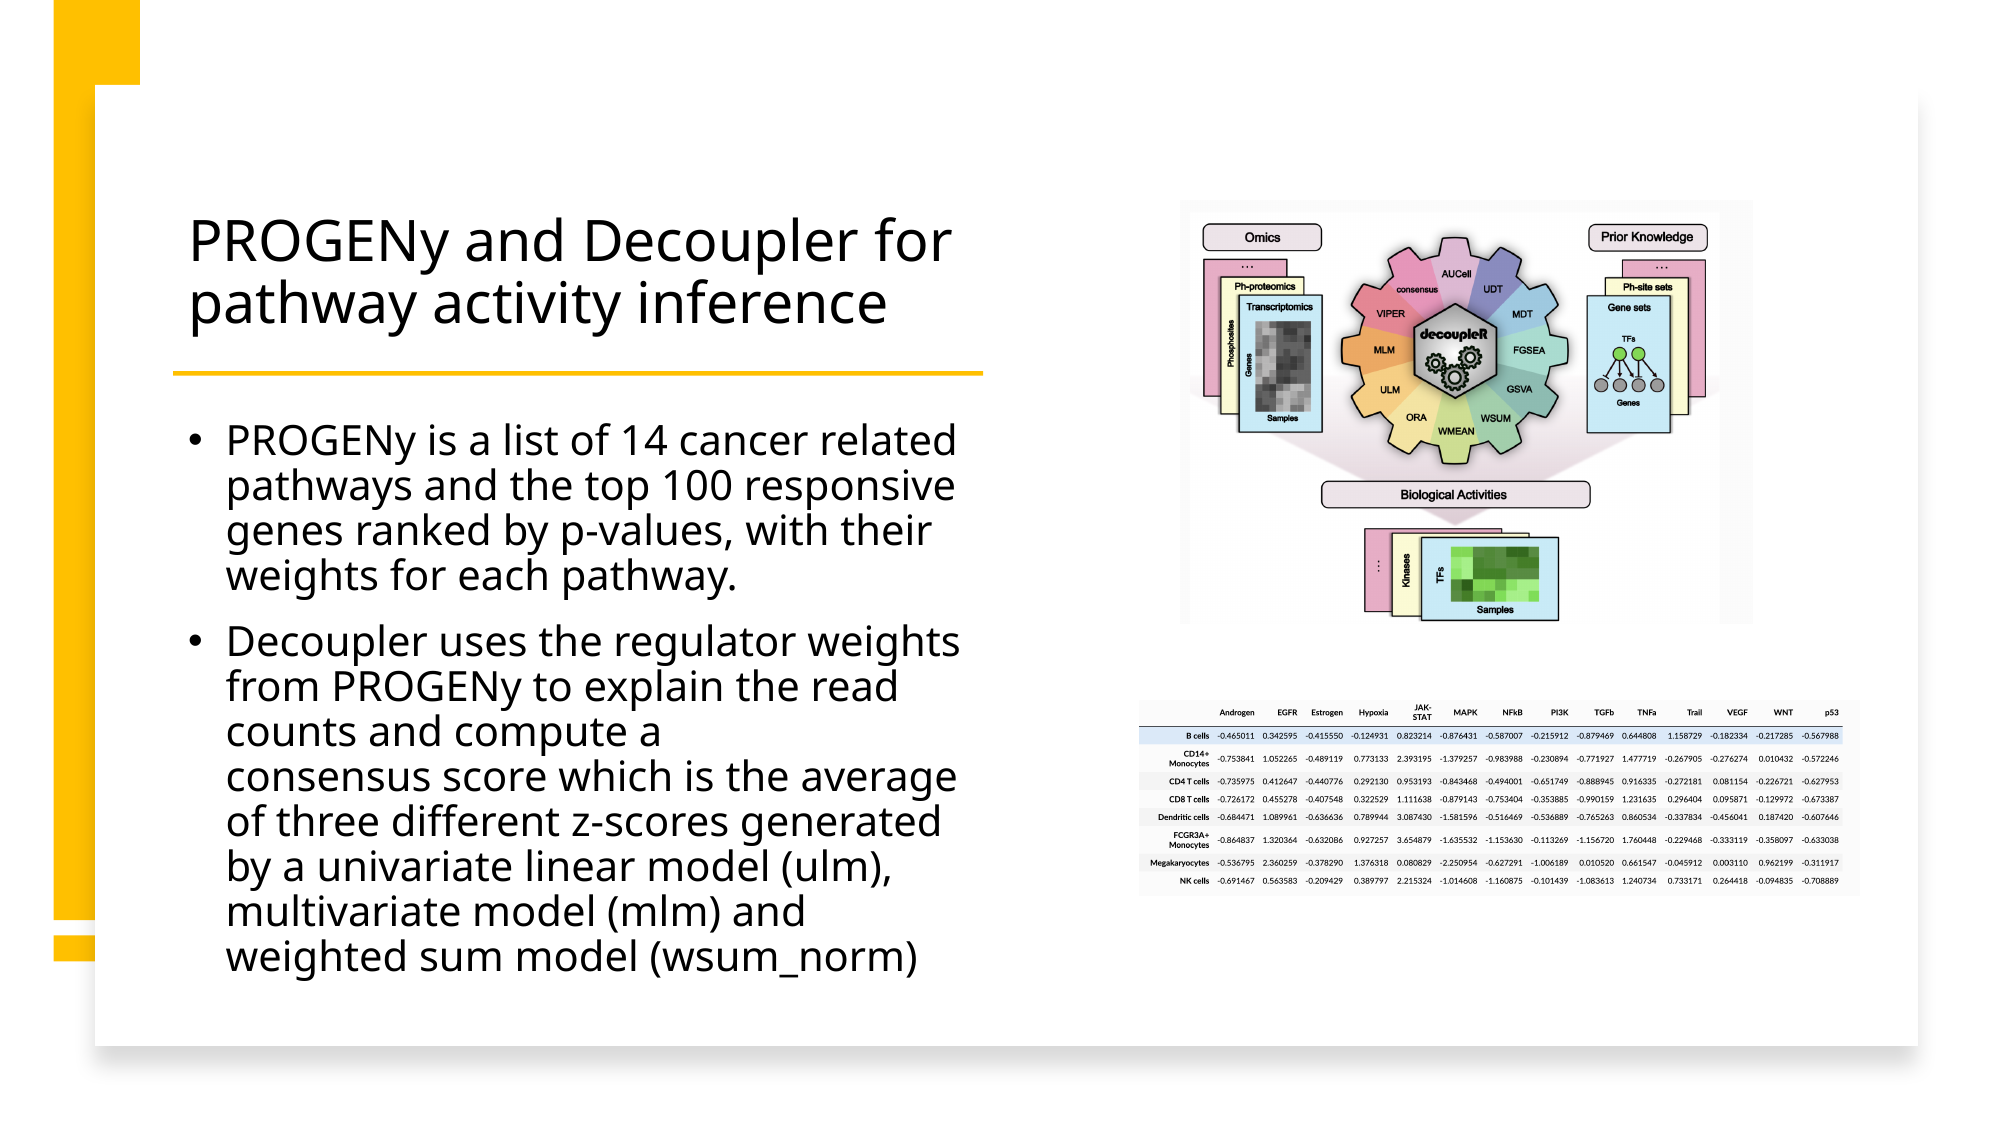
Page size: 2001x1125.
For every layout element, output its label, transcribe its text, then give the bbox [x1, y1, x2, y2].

text_box [172, 370, 984, 377]
picture [1180, 200, 1753, 624]
list PROGENy is a list of 14 cancer related pathways and the top 100 responsive genes ranked by p-values, with their weights for each pathway. Decoupler uses the regulator weights from PROGENy to explain the read counts and compute a consensus score which is the average of three different z-scores generated by a univariate linear model (ulm), multivariate model (mlm) and weighted sum model (wsum_norm) [173, 411, 1000, 1008]
title PROGENy and Decoupler for pathway activity inference [173, 151, 1001, 344]
text_box [0, 0, 2000, 1125]
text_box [0, 437, 578, 524]
text_box [94, 84, 1919, 1047]
picture [1139, 700, 1860, 896]
